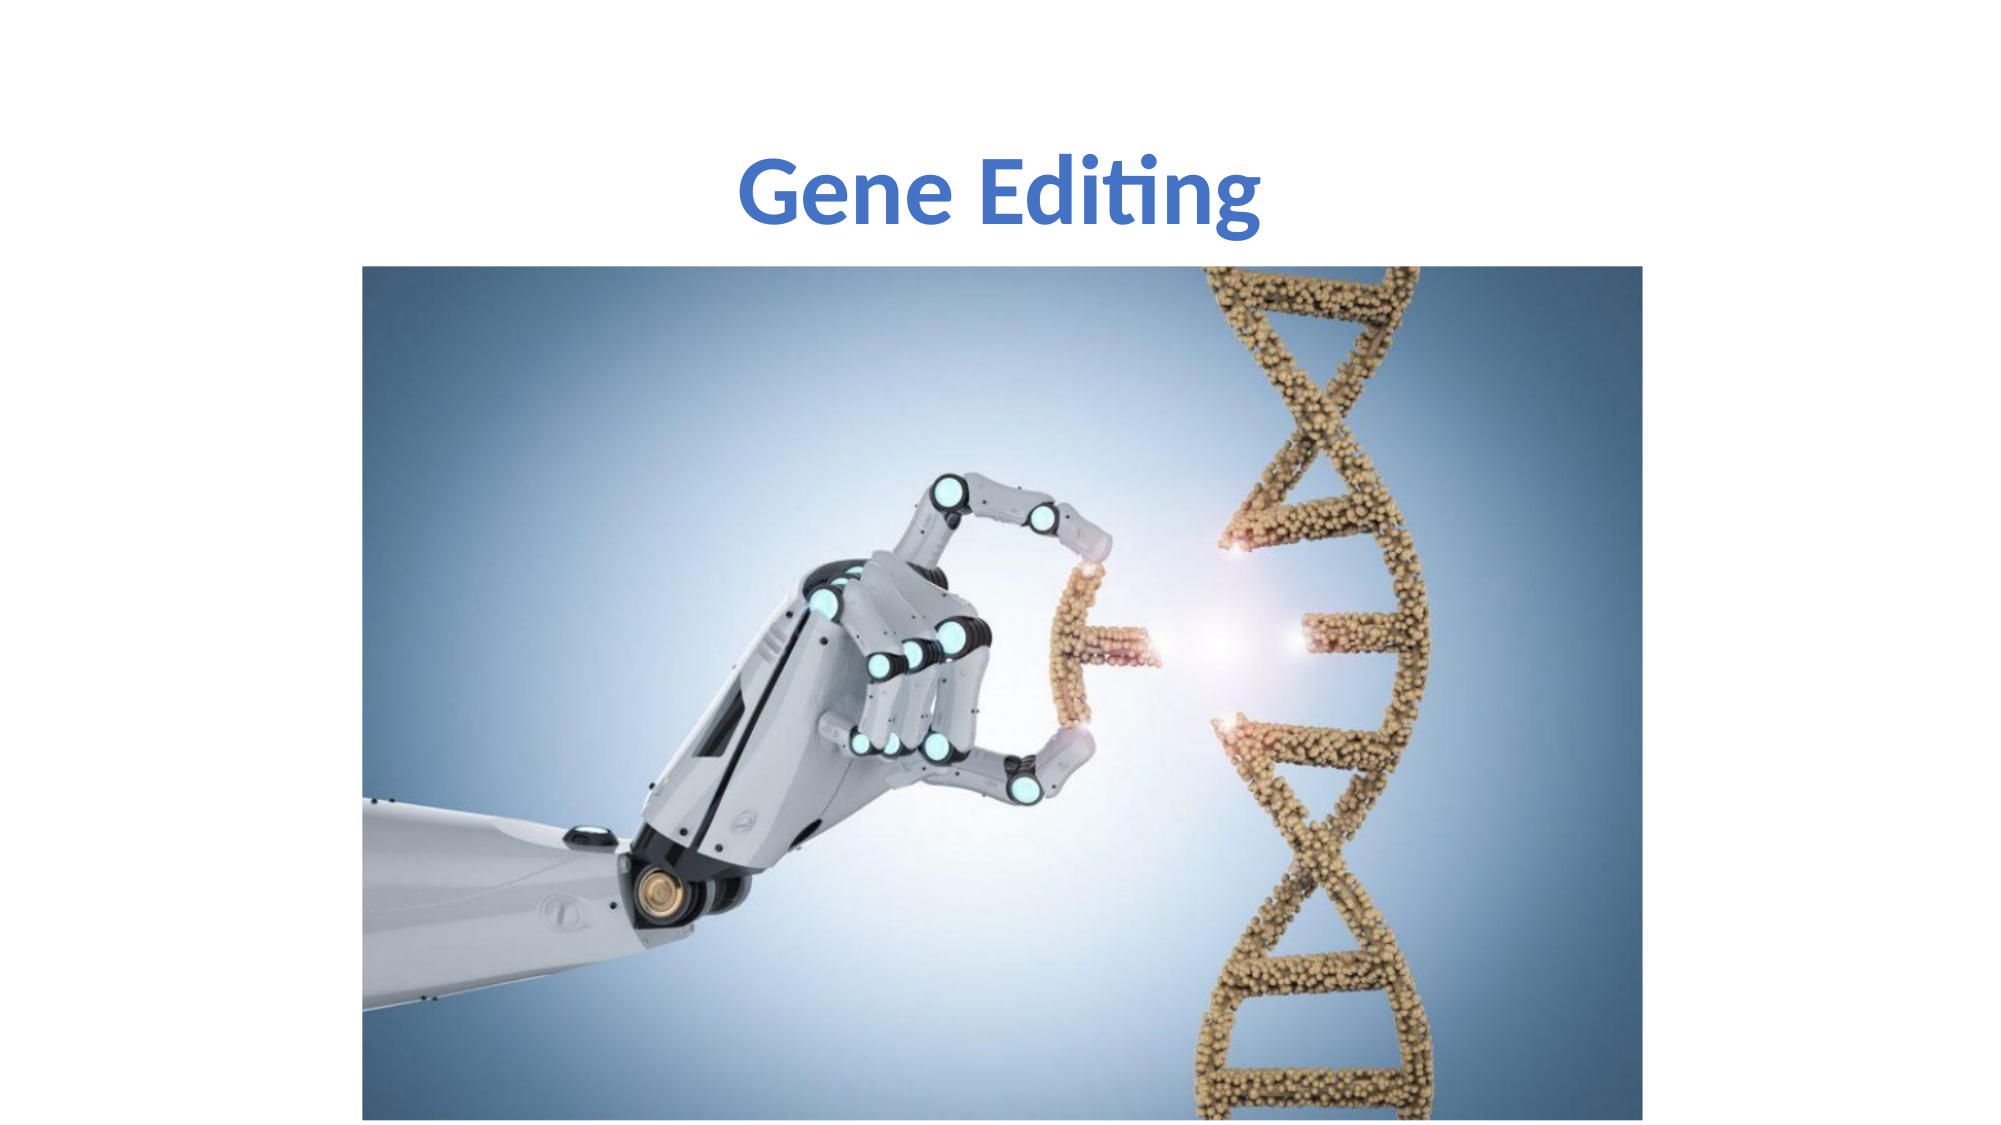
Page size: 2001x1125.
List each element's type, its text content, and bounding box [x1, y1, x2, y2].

picture [347, 251, 1653, 1125]
text_box Gene Editing [722, 117, 1278, 251]
